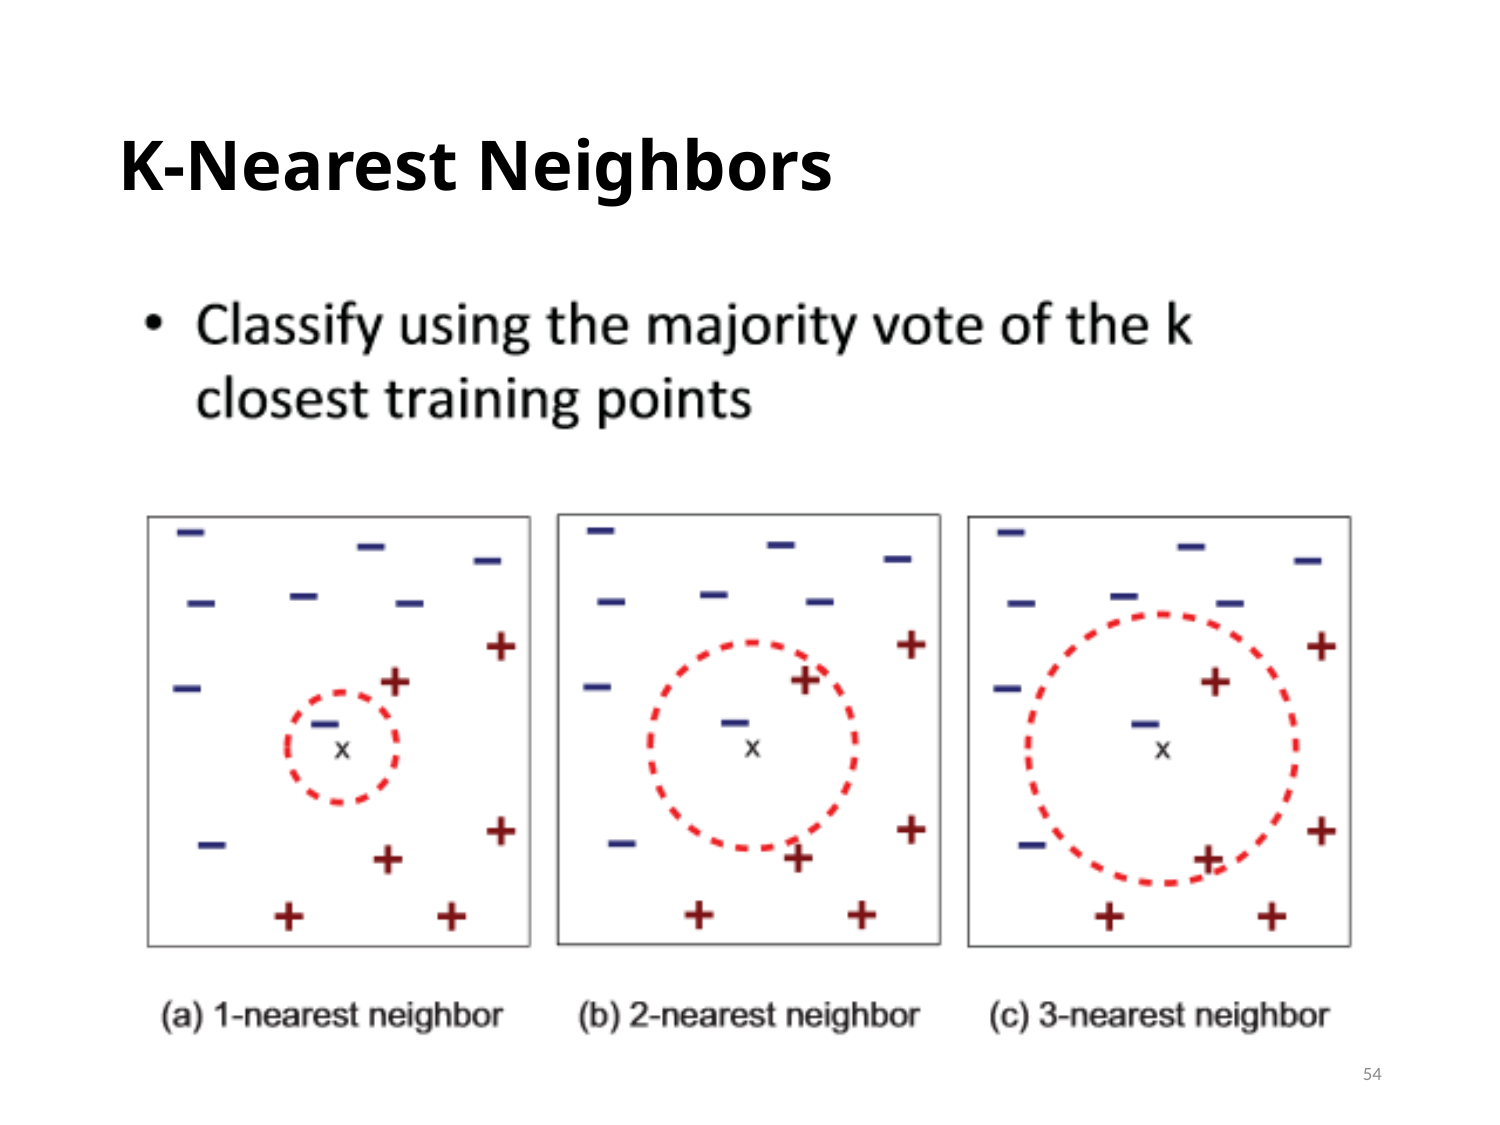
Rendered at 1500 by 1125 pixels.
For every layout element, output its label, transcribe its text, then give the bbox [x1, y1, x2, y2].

picture [103, 277, 1397, 1054]
title K-Nearest Neighbors [103, 59, 1397, 277]
slide_number 54 [1059, 1054, 1397, 1103]
